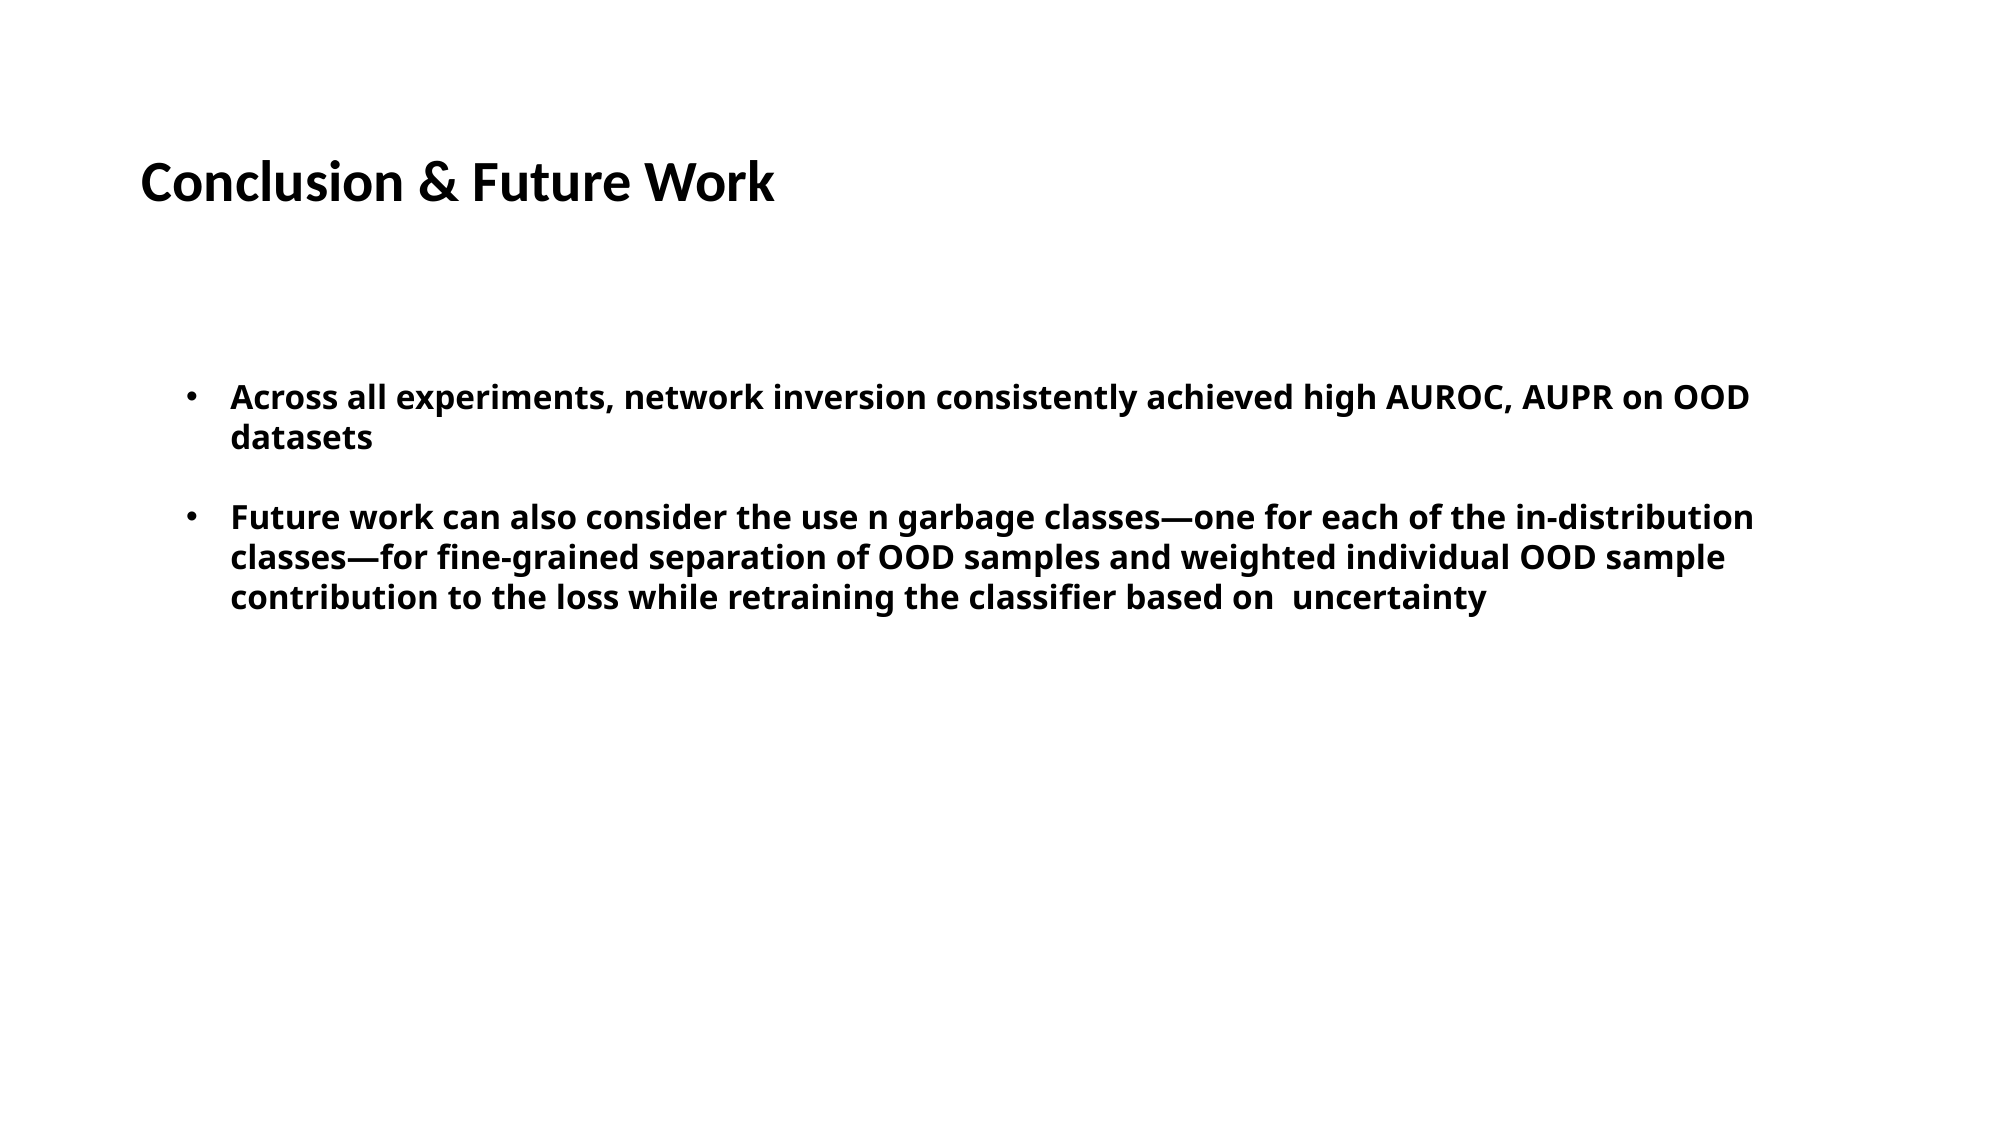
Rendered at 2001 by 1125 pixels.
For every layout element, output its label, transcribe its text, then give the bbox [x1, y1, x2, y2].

text_box Conclusion & Future Work [127, 135, 1128, 221]
text_box Across all experiments, network inversion consistently achieved high AUROC, AUPR on OOD datasets Future work can also consider the use n garbage classes—one for each of the in-distribution classes—for fine-grained separation of OOD samples and weighted individual OOD sample contribution to the loss while retraining the classifier based on uncertainty [127, 289, 1873, 743]
